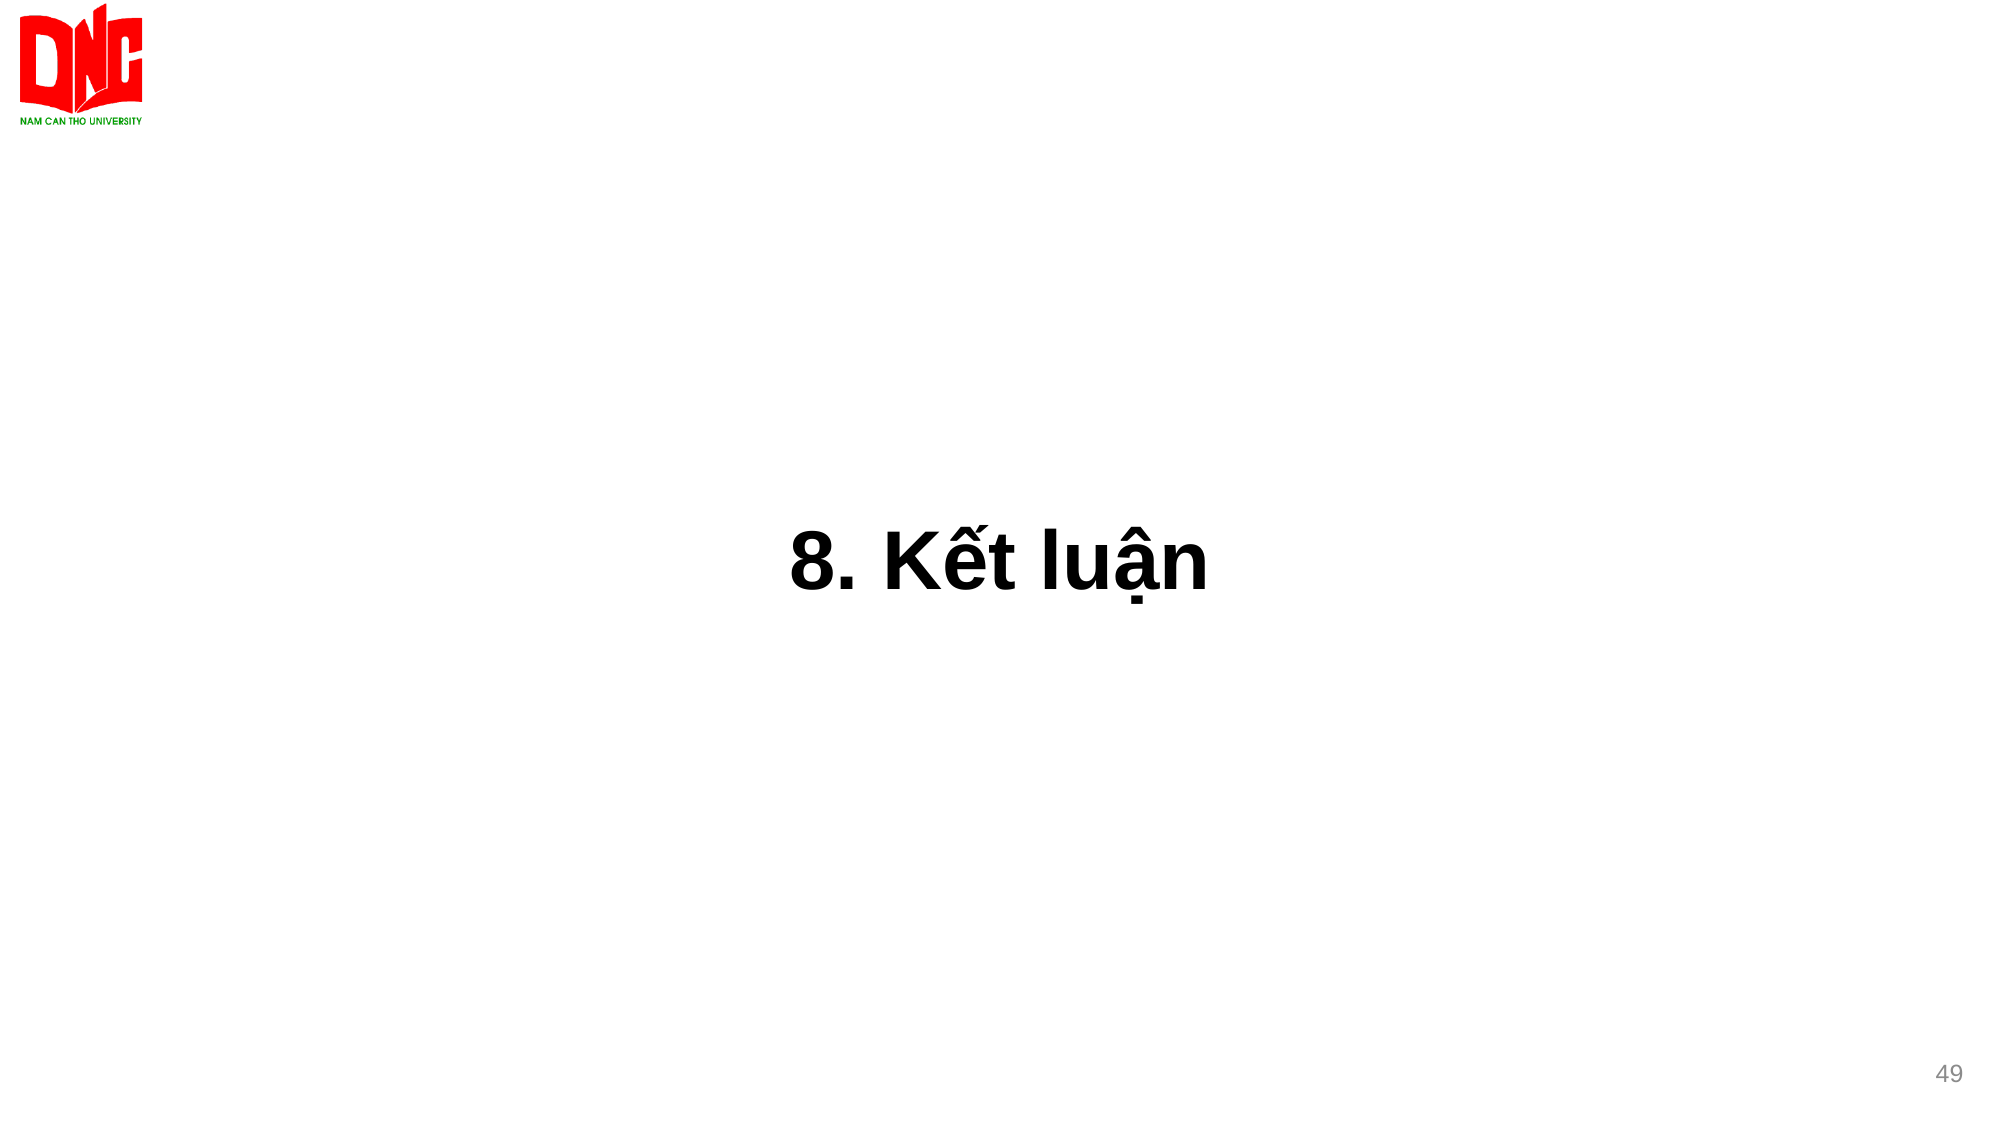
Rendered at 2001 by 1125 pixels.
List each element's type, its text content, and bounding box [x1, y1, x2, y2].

slide_number 49 [1916, 1042, 1979, 1103]
title 8. Kết luận [0, 498, 2000, 627]
picture [18, 1, 143, 125]
